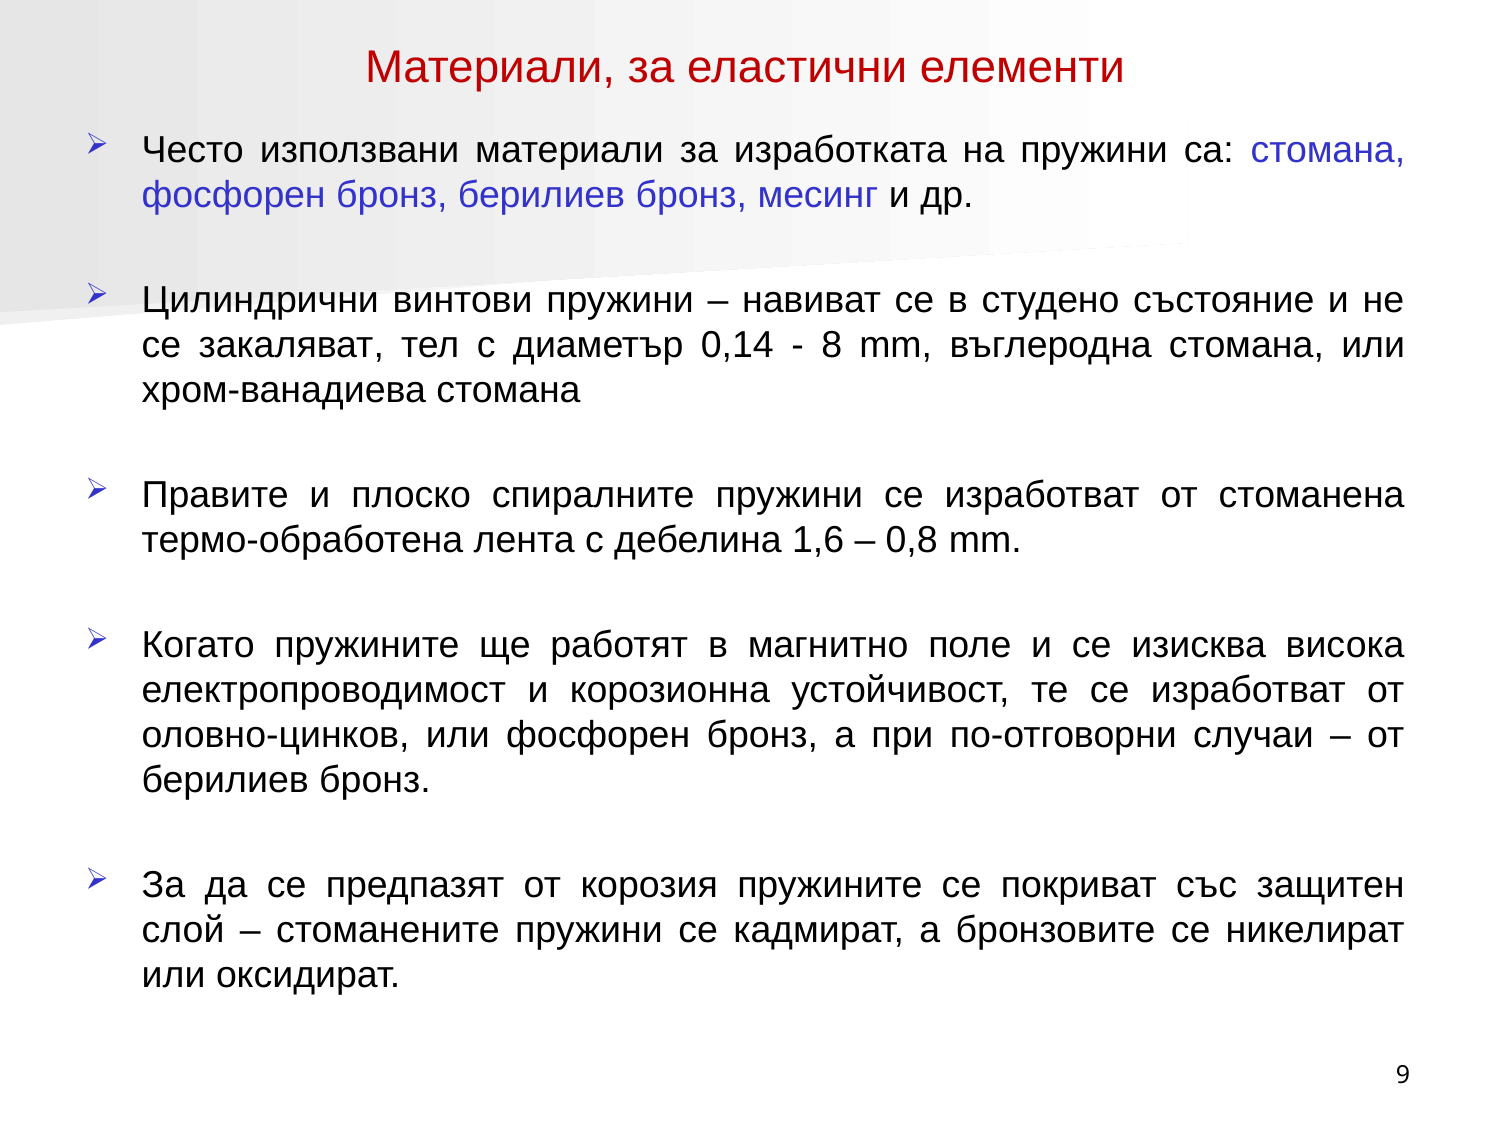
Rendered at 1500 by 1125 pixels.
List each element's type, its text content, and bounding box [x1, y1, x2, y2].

list Често използвани материали за изработката на пружини са: стомана, фосфорен бронз, берилиев бронз, месинг и др. Цилиндрични винтови пружини – навиват се в студено състояние и не се закаляват, тел с диаметър 0,14 - 8 mm, въглеродна стомана, или хром-ванадиева стомана Правите и плоско спиралните пружини се изработват от стоманена термо-обработена лента с дебелина 1,6 – 0,8 mm. Когато пружините ще работят в магнитно поле и се изисква висока електропроводимост и корозионна устойчивост, те се изработват от оловно-цинков, или фосфорен бронз, а при по-отговорни случаи – от берилиев бронз. За да се предпазят от корозия пружините се покриват със защитен слой – стоманените пружини се кадмират, а бронзовите се никелират или оксидират. [70, 117, 1421, 977]
slide_number 9 [1074, 1025, 1425, 1100]
title Материали, за еластични елементи [70, 23, 1421, 106]
